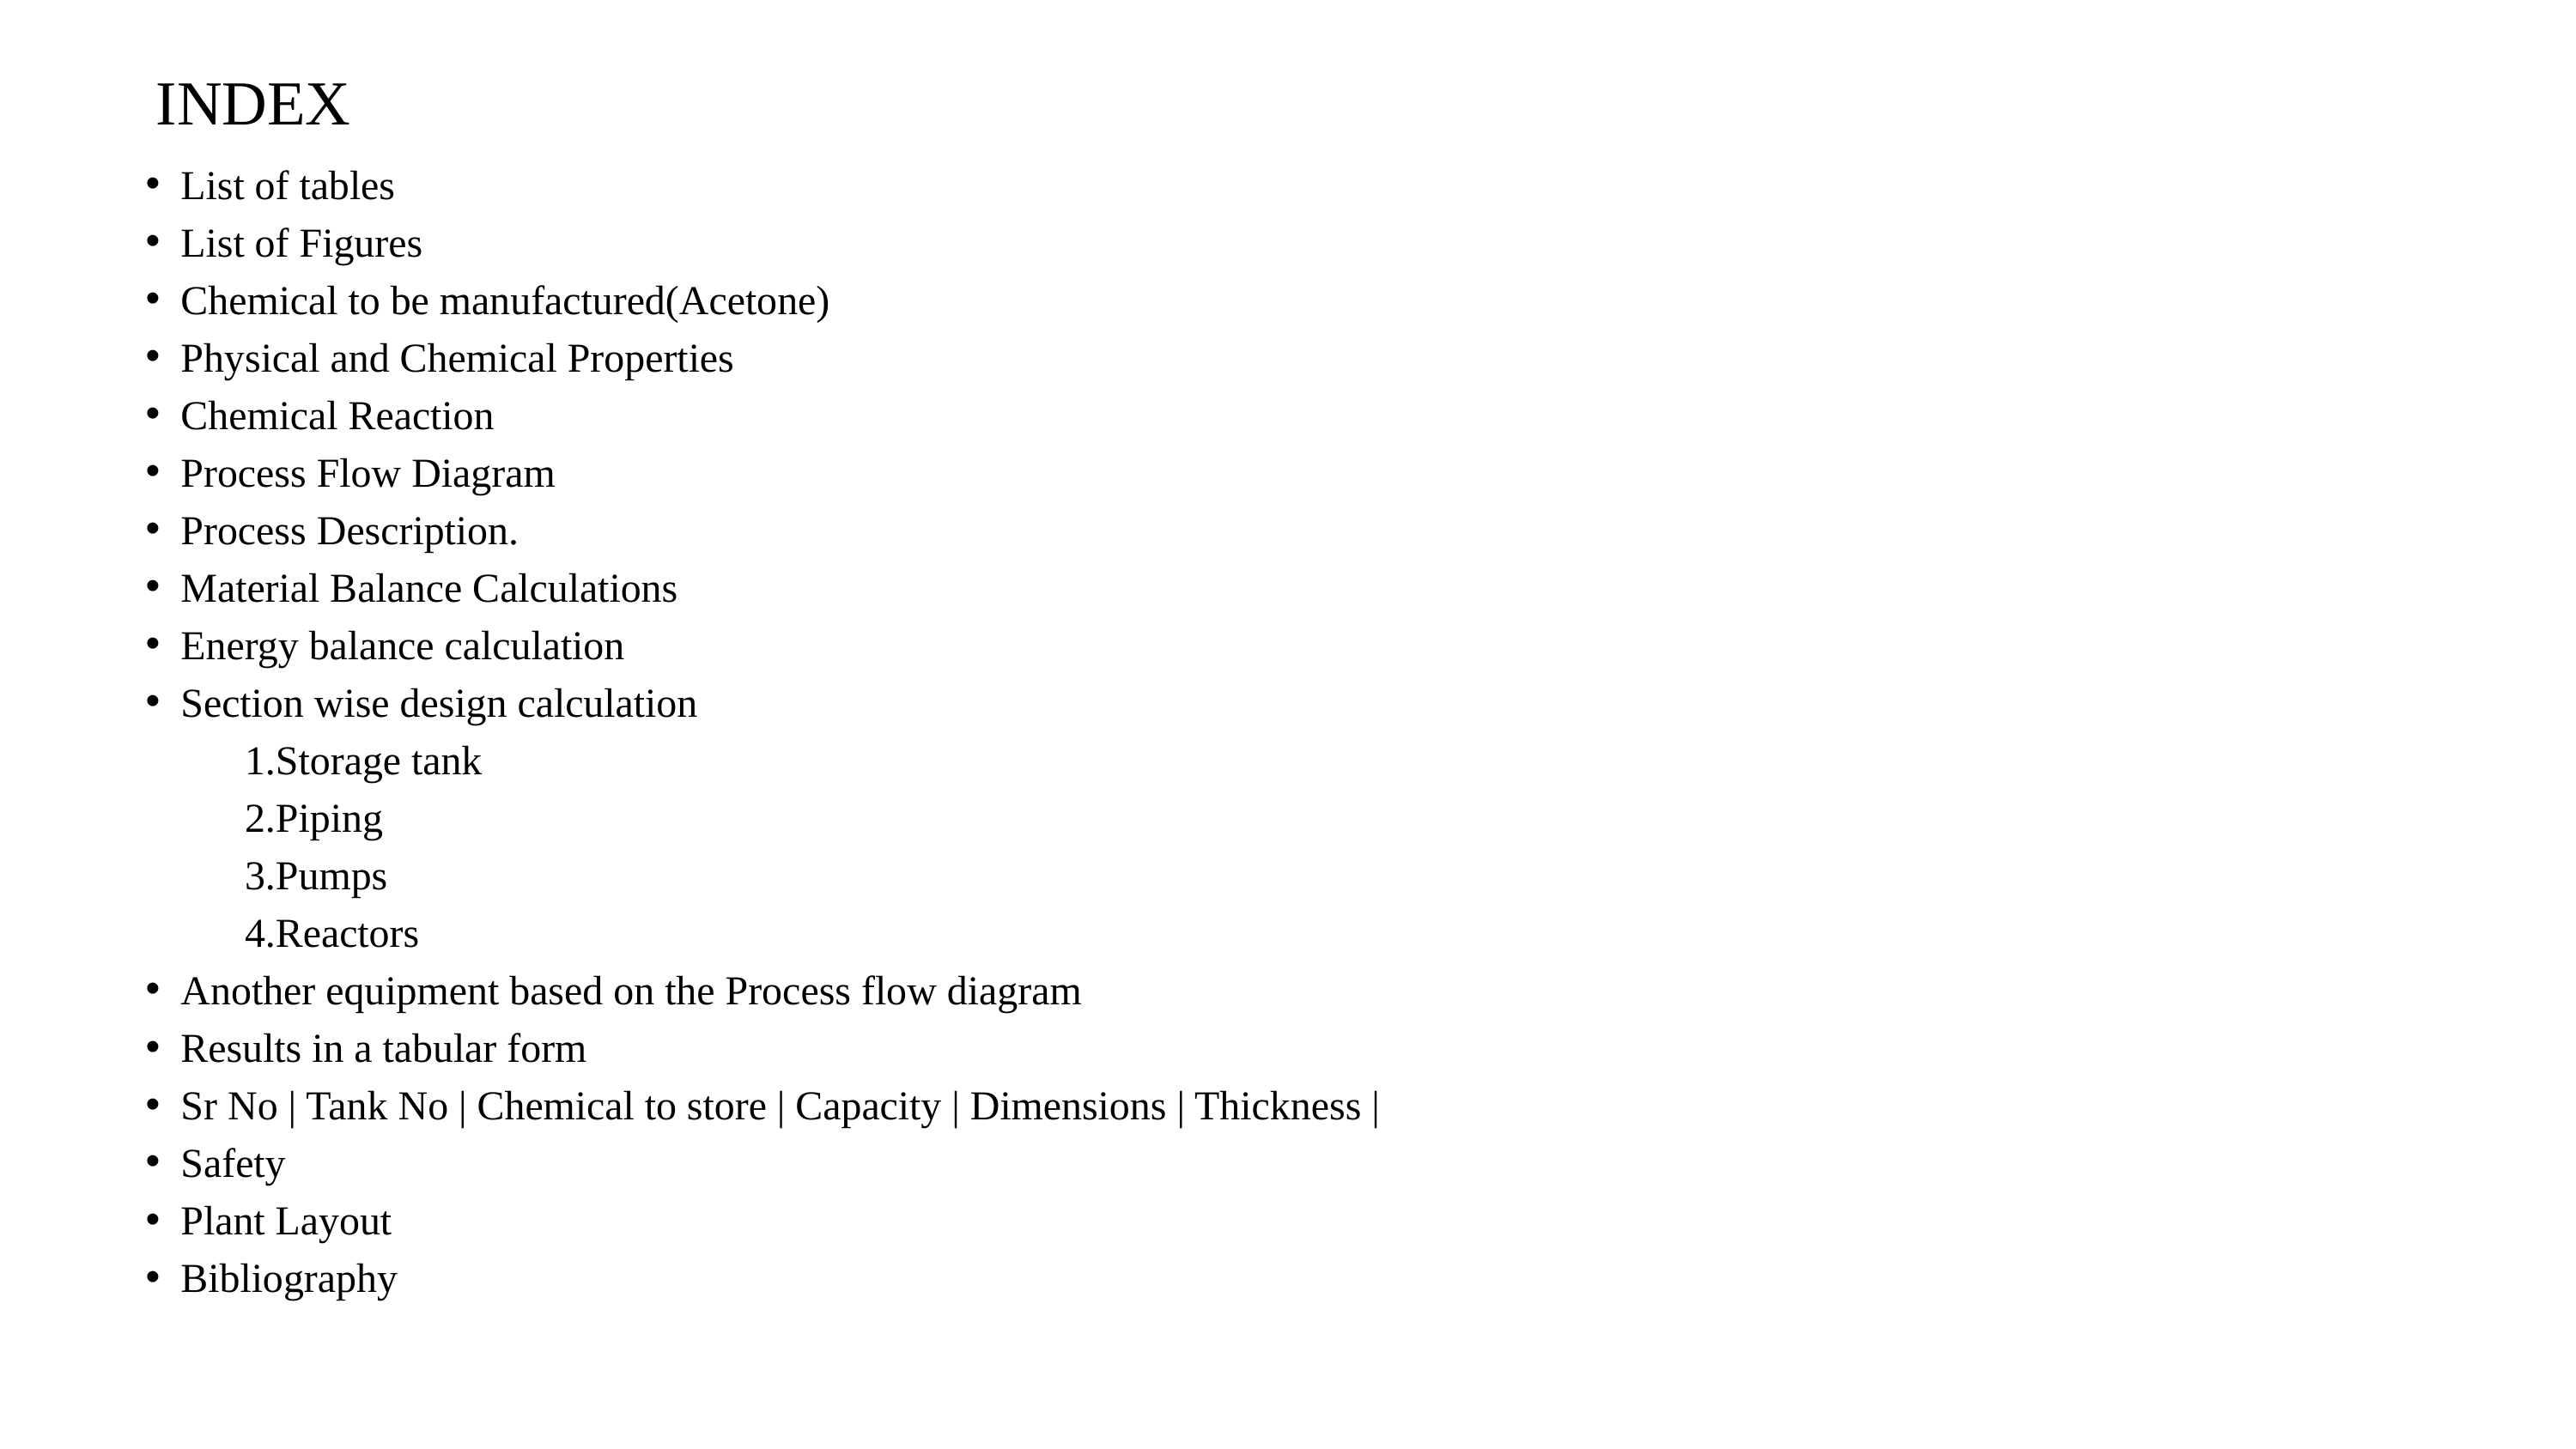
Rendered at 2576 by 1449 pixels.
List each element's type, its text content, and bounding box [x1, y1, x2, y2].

text_box INDEX [144, 50, 362, 138]
text_box List of tables List of Figures Chemical to be manufactured(Acetone) Physical and Chemical Properties Chemical Reaction Process Flow Diagram Process Description. Material Balance Calculations Energy balance calculation Section wise design calculation 1.Storage tank 2.Piping 3.Pumps 4.Reactors Another equipment based on the Process flow diagram Results in a tabular form Sr No | Tank No | Chemical to store | Capacity | Dimensions | Thickness | Safety Plant Layout Bibliography [110, 149, 2215, 1301]
